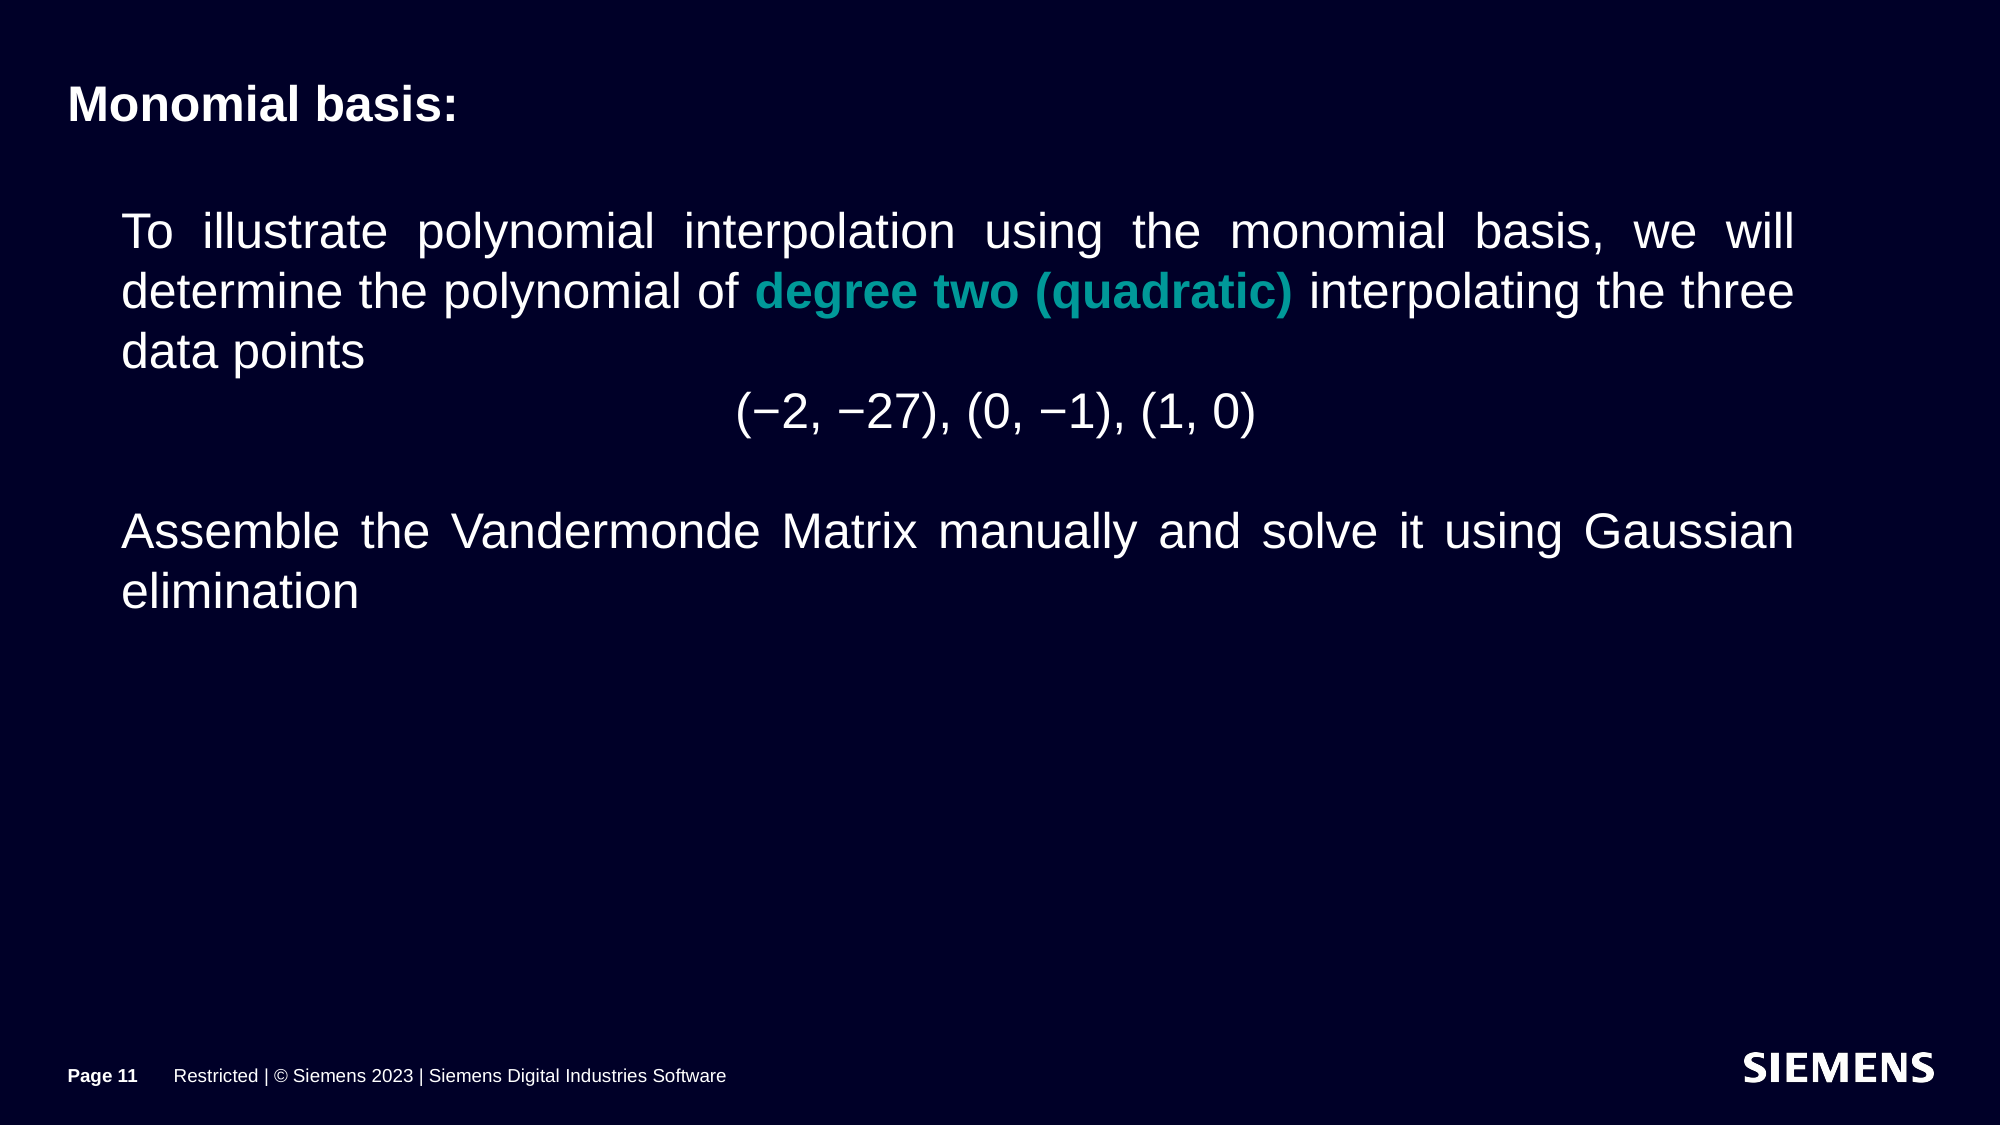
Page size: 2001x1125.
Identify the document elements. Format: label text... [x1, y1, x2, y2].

text_box To illustrate polynomial interpolation using the monomial basis, we will determine the polynomial of degree two (quadratic) interpolating the three data points (−2, −27), (0, −1), (1, 0) Assemble the Vandermonde Matrix manually and solve it using Gaussian elimination [106, 190, 1811, 626]
title Monomial basis: [67, 78, 1686, 173]
picture [1744, 1052, 1934, 1083]
footer Restricted | © Siemens 2023 | Siemens Digital Industries Software [174, 1035, 1686, 1125]
slide_number Page 11 [67, 1035, 174, 1125]
